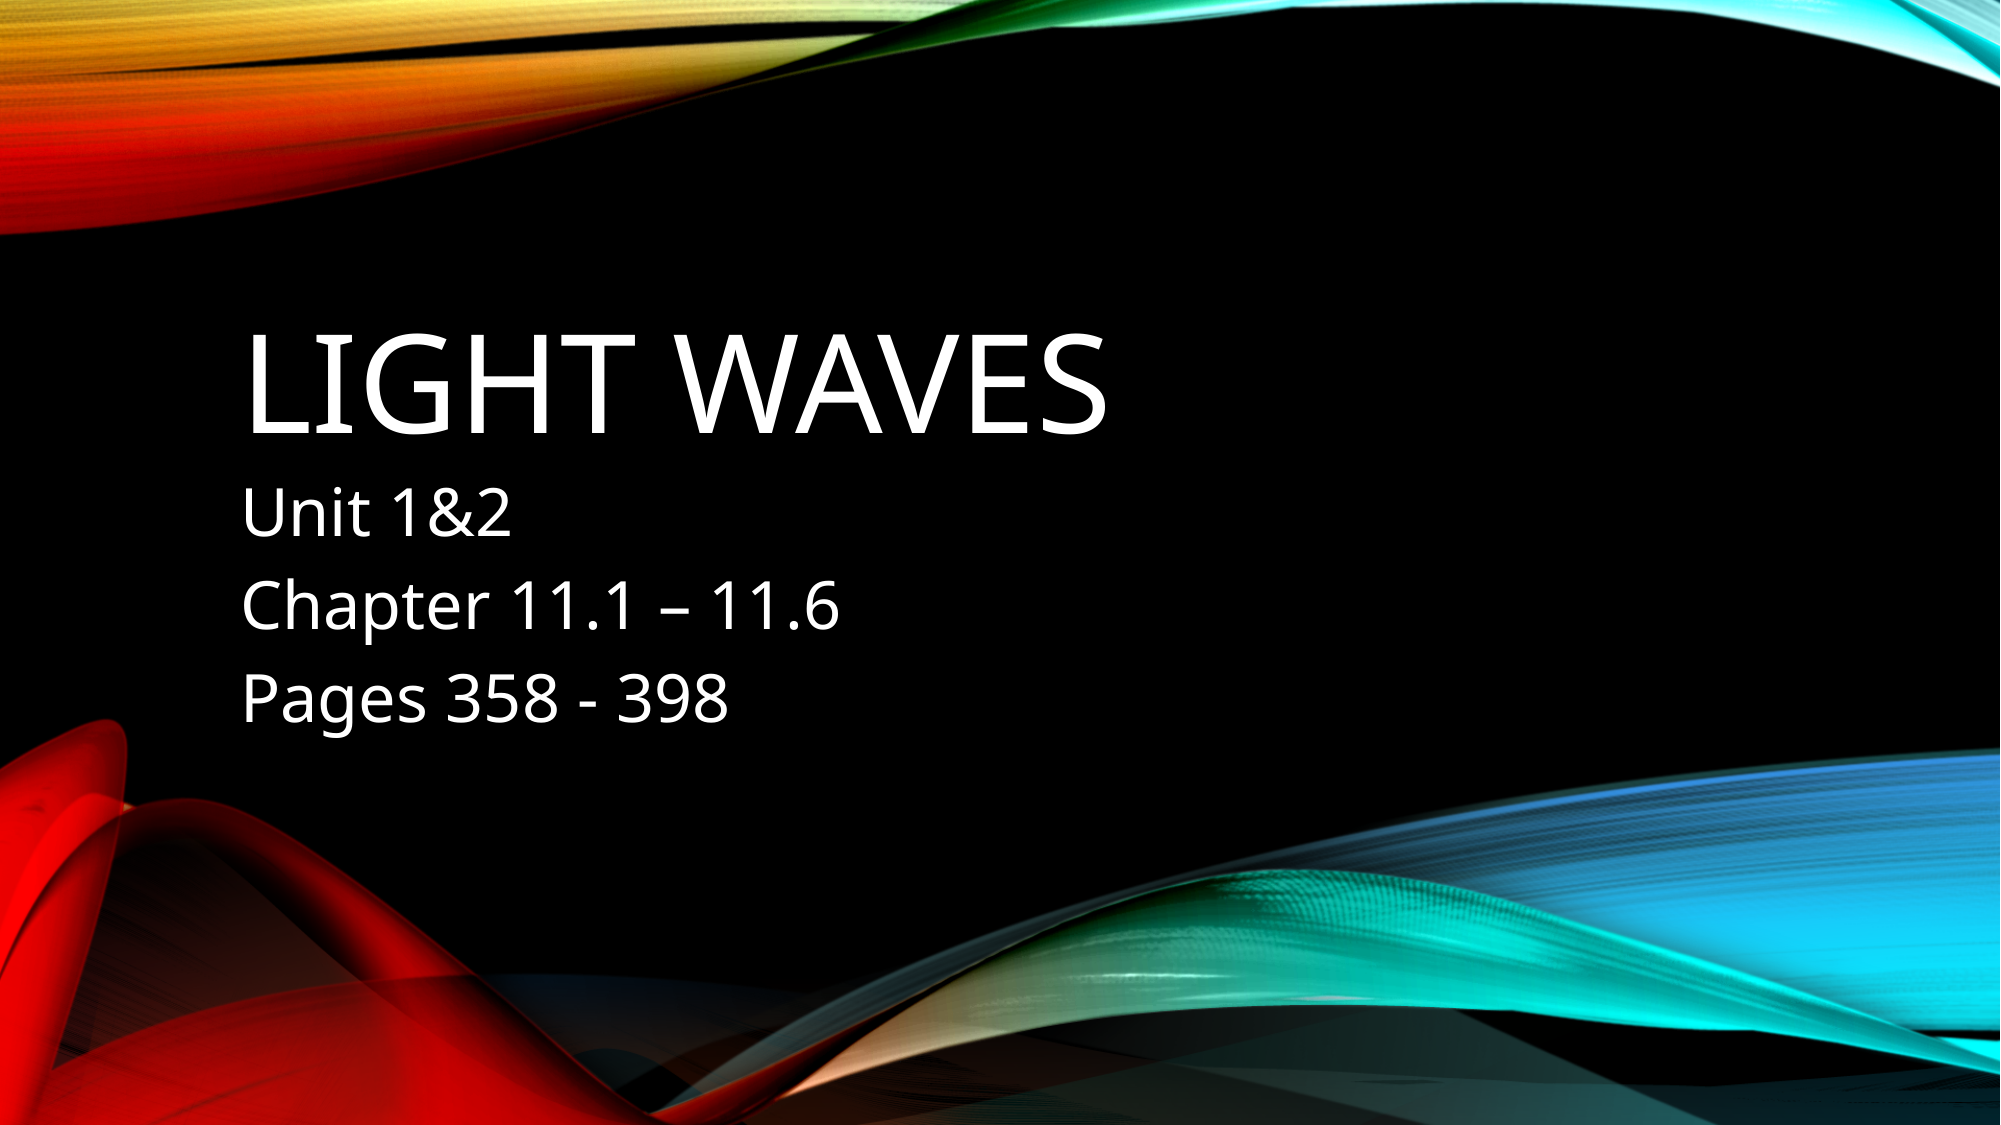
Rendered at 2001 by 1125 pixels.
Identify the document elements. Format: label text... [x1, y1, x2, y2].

picture [0, 717, 2000, 1125]
picture [0, 0, 2000, 237]
title Light Waves [225, 171, 1775, 471]
subtitle Unit 1&2 Chapter 11.1 – 11.6 Pages 358 - 398 [225, 471, 1775, 750]
